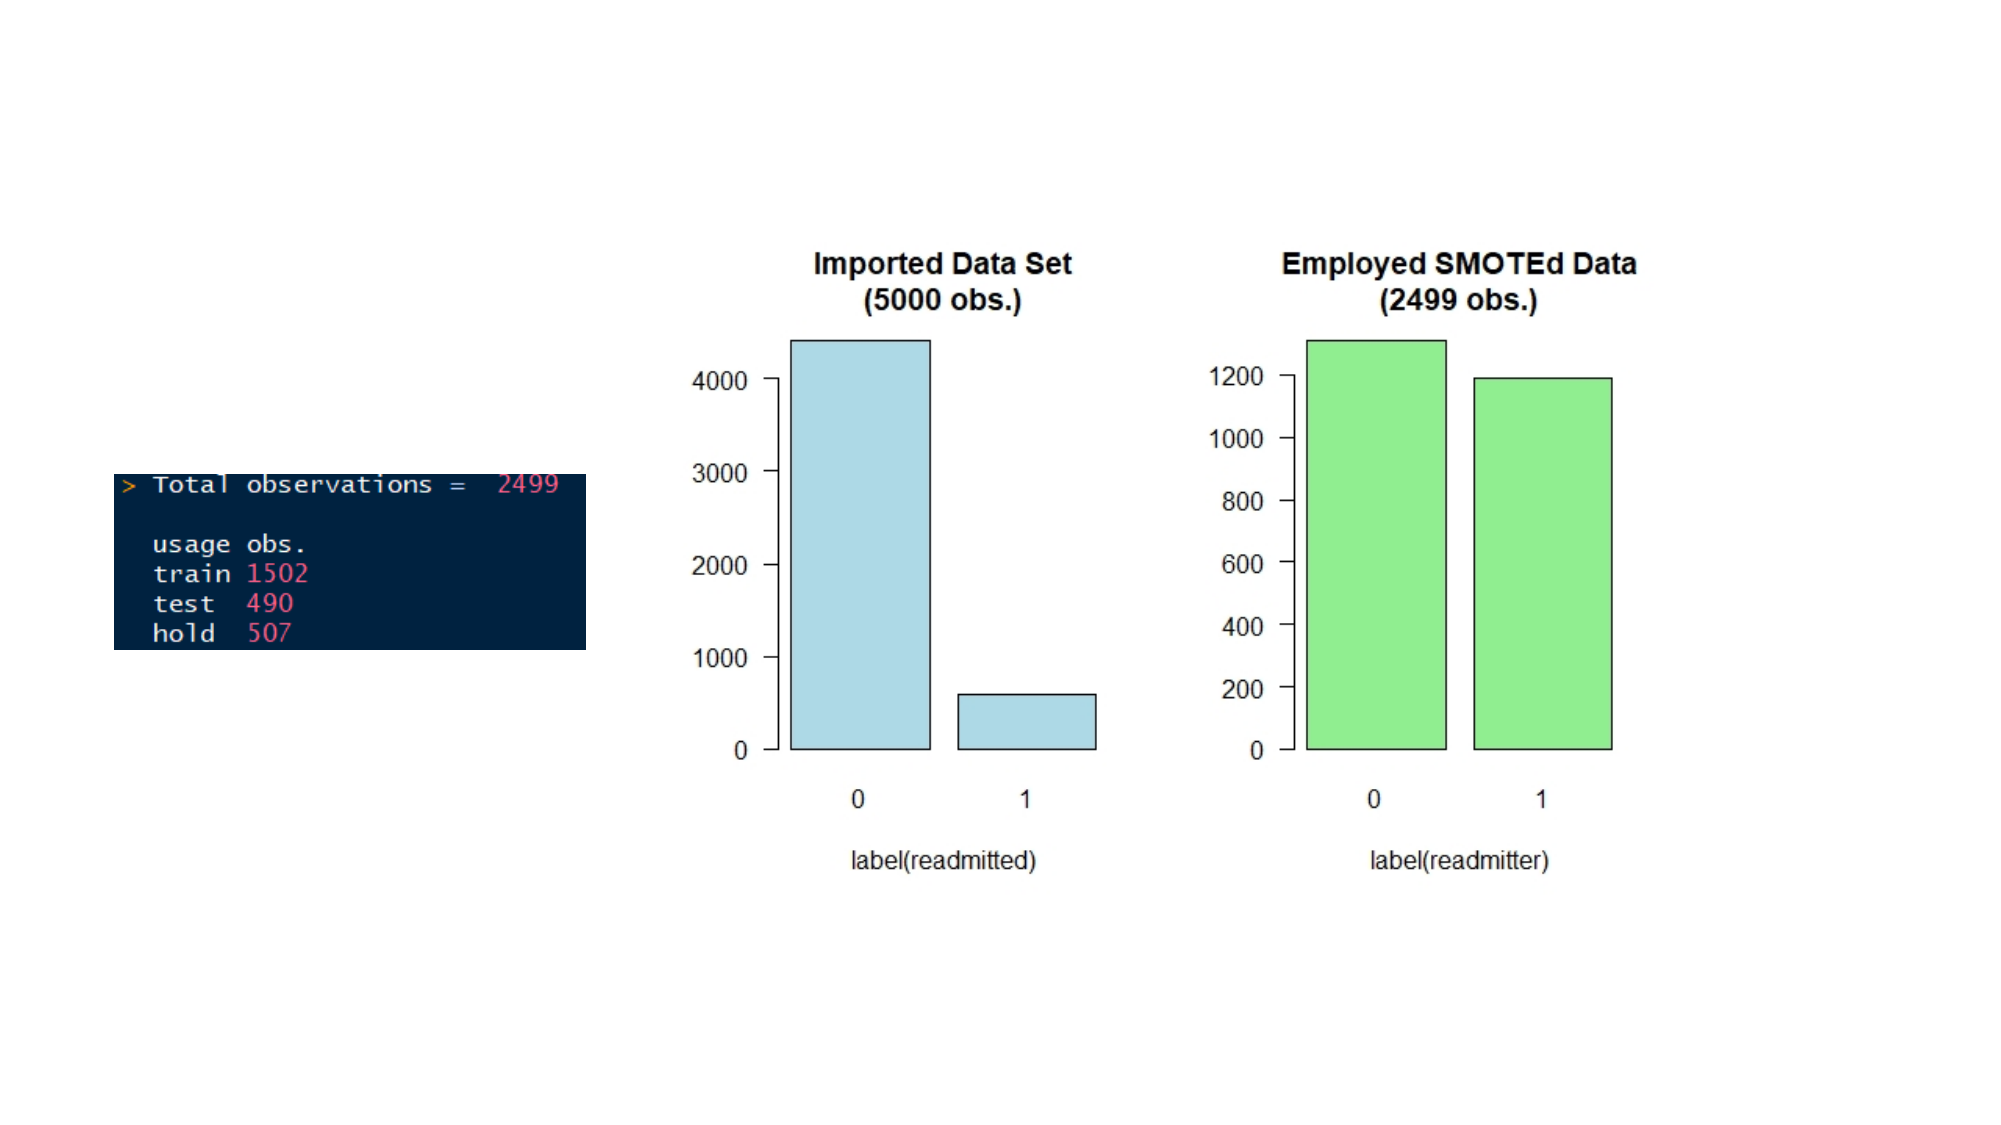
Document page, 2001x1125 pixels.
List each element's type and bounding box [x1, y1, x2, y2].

picture [114, 474, 586, 650]
picture [656, 218, 1688, 907]
